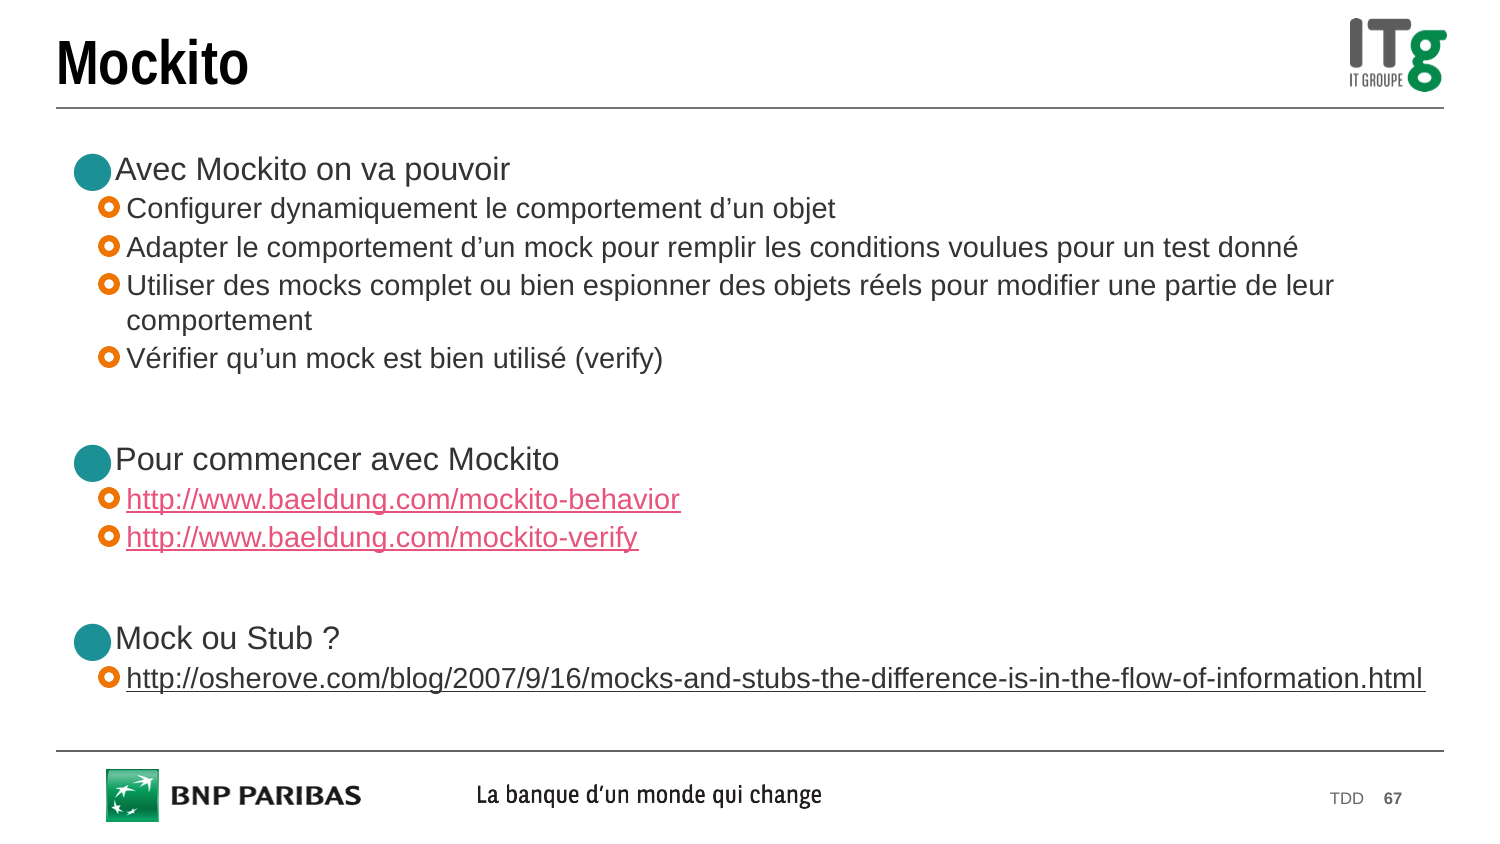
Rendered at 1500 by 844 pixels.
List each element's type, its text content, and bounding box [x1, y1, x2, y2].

footer TDD [1033, 786, 1365, 810]
picture [98, 346, 120, 368]
title Mockito [56, 14, 1444, 106]
picture [98, 235, 120, 257]
picture [98, 487, 120, 509]
picture [98, 525, 120, 547]
slide_number 67 [1372, 786, 1403, 810]
list Avec Mockito on va pouvoir Configurer dynamiquement le comportement d’un objet Adapter le comportement d’un mock pour remplir les conditions voulues pour un test donné Utiliser des mocks complet ou bien espionner des objets réels pour modifier une partie de leur comportement Vérifier qu’un mock est bien utilisé (verify) Pour commencer avec Mockito http://www.baeldung.com/mockito-behavior http://www.baeldung.com/mockito-verify Mock ou Stub ? http://osherove.com/blog/2007/9/16/mocks-and-stubs-the-difference-is-in-the-flow-of-information.html [56, 139, 1444, 729]
picture [106, 769, 361, 822]
picture [98, 273, 120, 295]
picture [98, 196, 120, 218]
picture [98, 666, 120, 688]
picture [478, 784, 821, 809]
